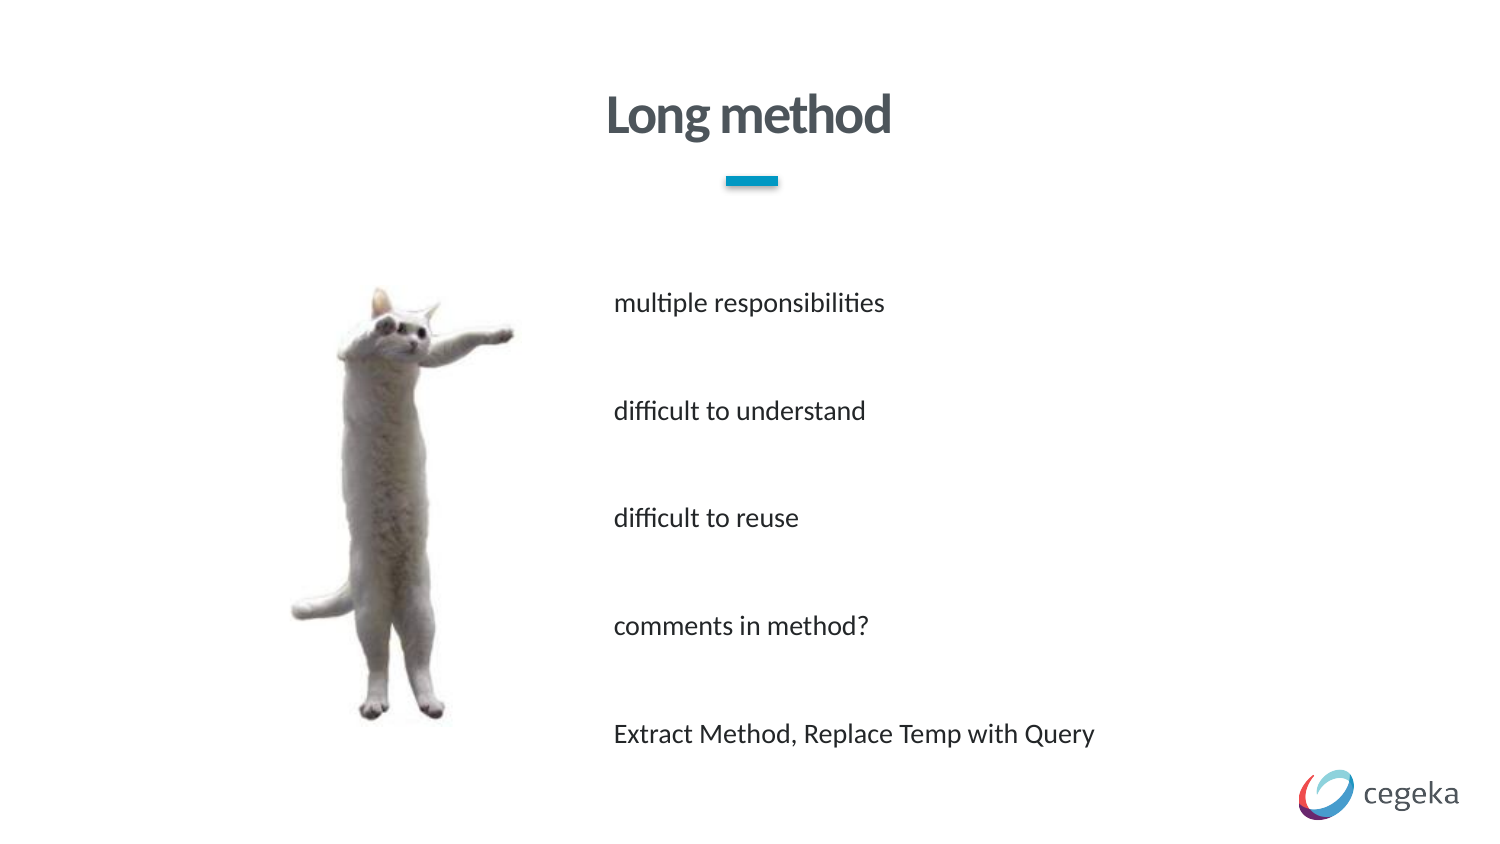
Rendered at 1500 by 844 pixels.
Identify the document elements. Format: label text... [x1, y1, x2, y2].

text_box difficult to understand [598, 384, 976, 482]
picture [280, 285, 522, 727]
text_box multiple responsibilities [598, 276, 1188, 375]
text_box comments in method? [598, 599, 1065, 698]
text_box difficult to reuse [598, 492, 976, 590]
title Long method [64, 32, 1436, 152]
picture [1299, 765, 1477, 829]
text_box Extract Method, Replace Temp with Query [598, 707, 1286, 806]
